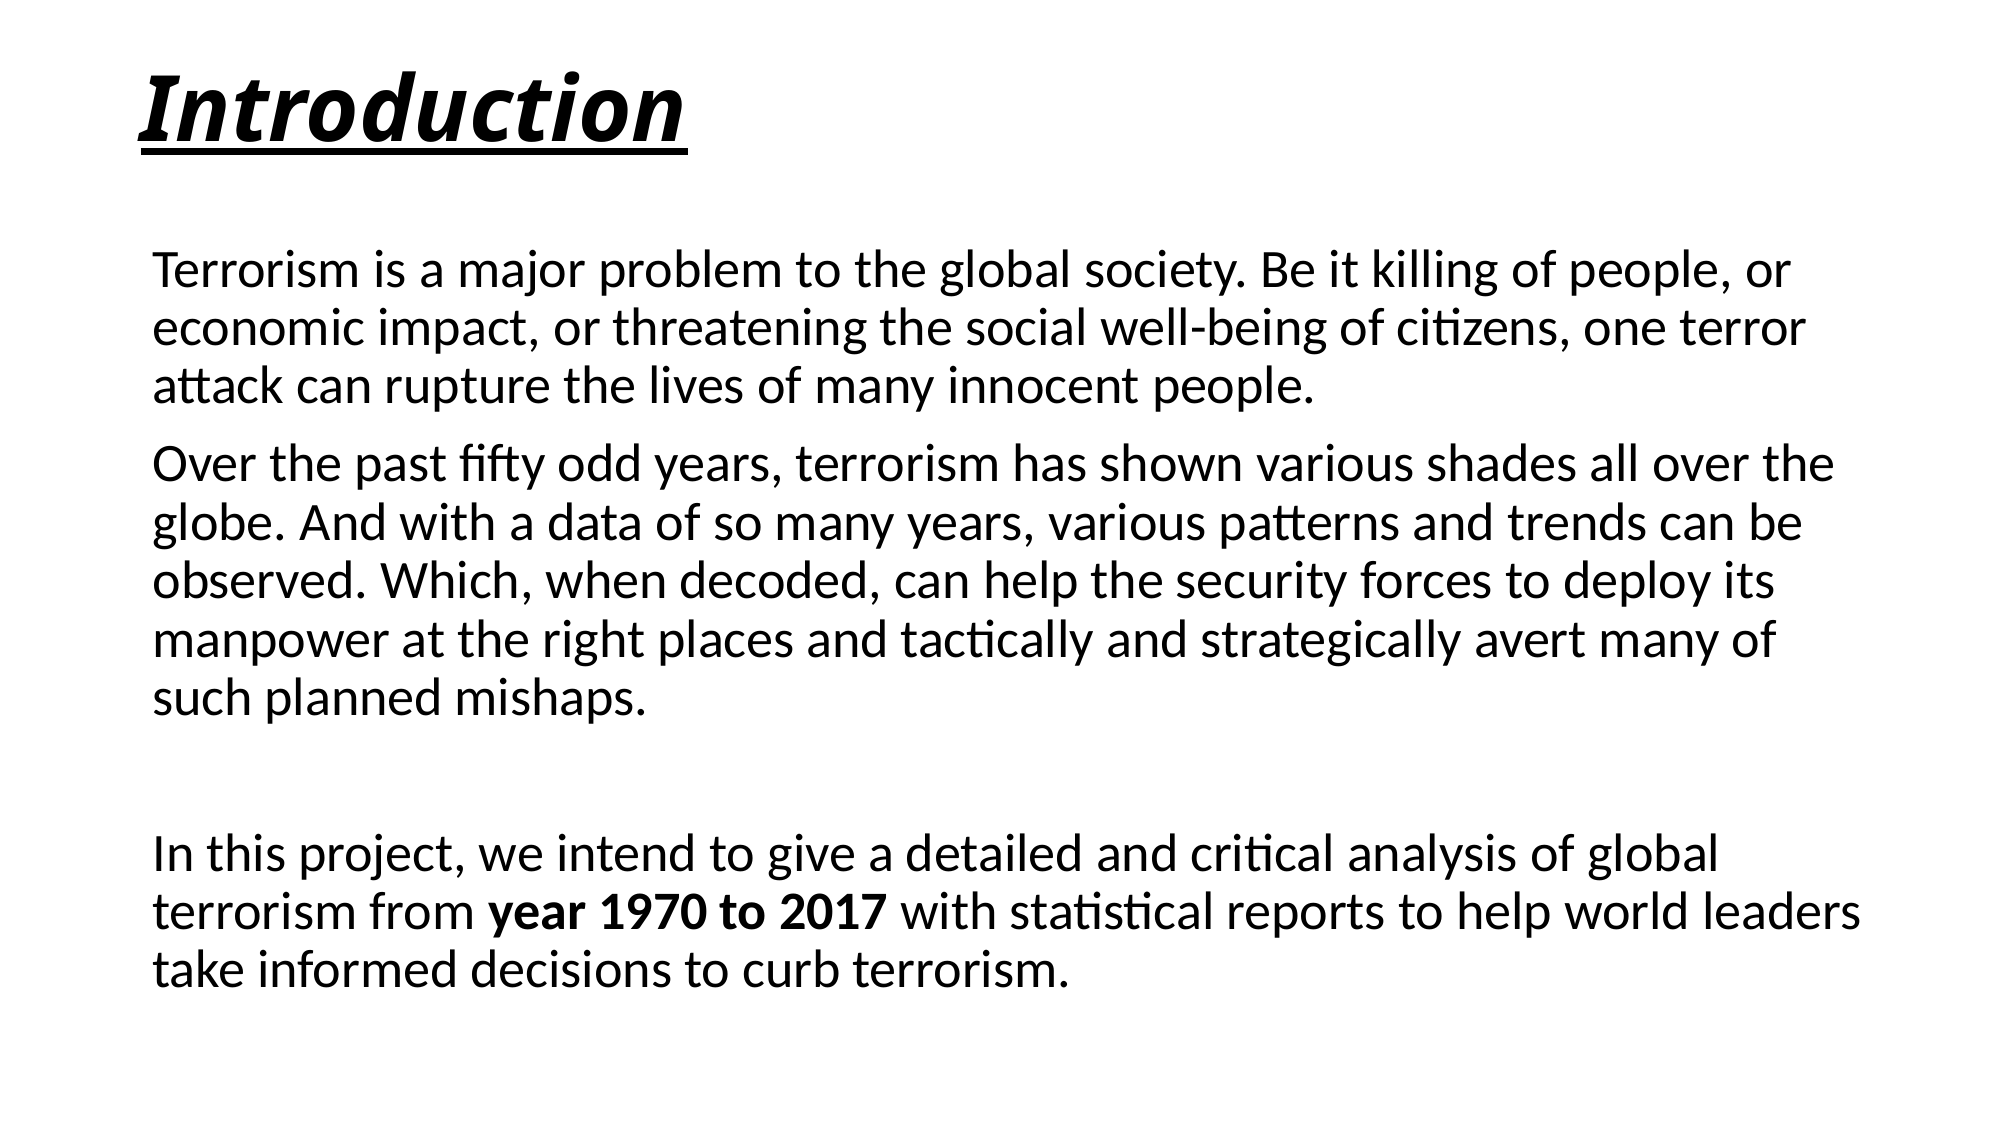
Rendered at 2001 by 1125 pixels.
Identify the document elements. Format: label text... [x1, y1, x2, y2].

list Terrorism is a major problem to the global society. Be it killing of people, or economic impact, or threatening the social well-being of citizens, one terror attack can rupture the lives of many innocent people. Over the past fifty odd years, terrorism has shown various shades all over the globe. And with a data of so many years, various patterns and trends can be observed. Which, when decoded, can help the security forces to deploy its manpower at the right places and tactically and strategically avert many of such planned mishaps. In this project, we intend to give a detailed and critical analysis of global terrorism from year 1970 to 2017 with statistical reports to help world leaders take informed decisions to curb terrorism. [137, 233, 1878, 1014]
title Introduction [125, 11, 1851, 212]
